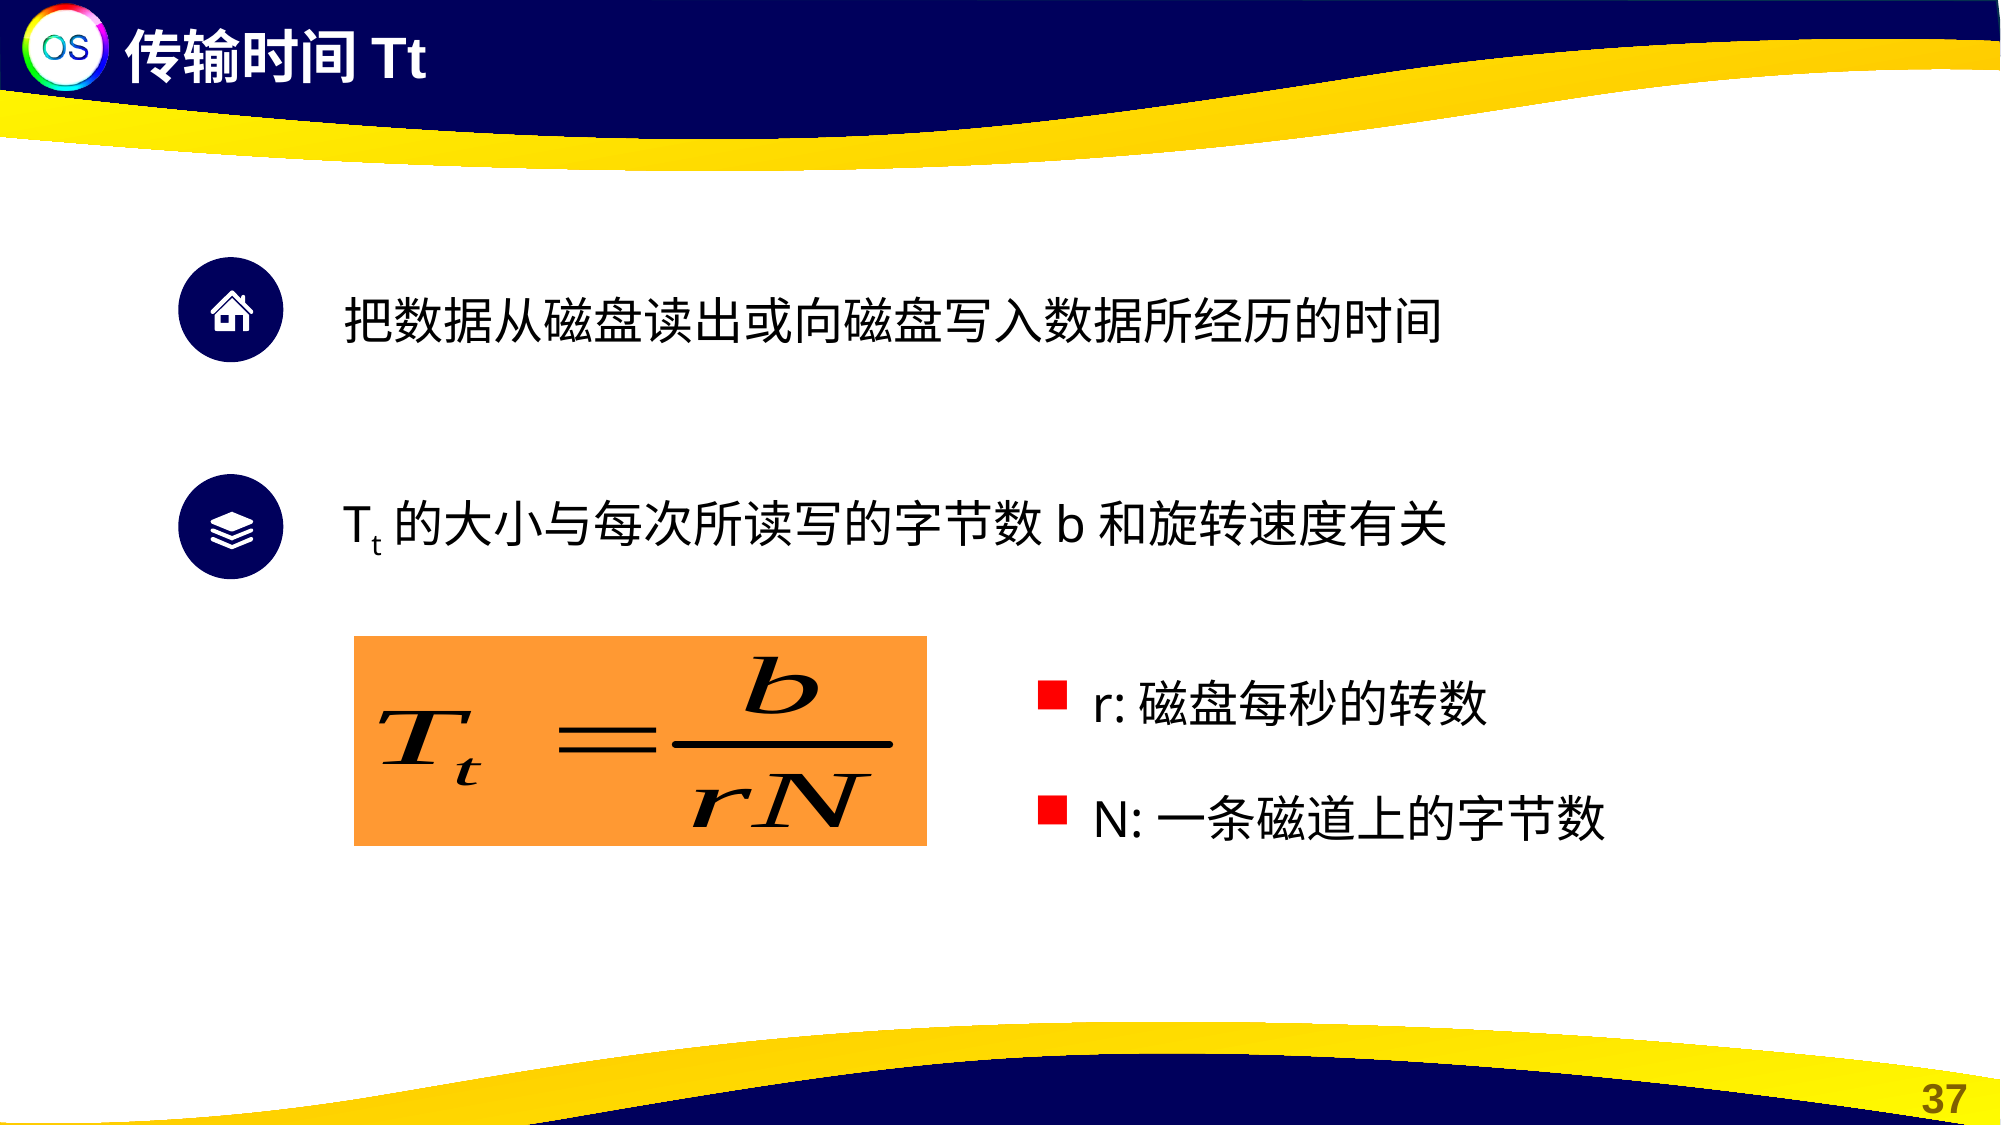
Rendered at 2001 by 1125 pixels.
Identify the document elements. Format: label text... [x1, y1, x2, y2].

text_box [210, 290, 254, 332]
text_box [353, 636, 928, 846]
text_box 把数据从磁盘读出或向磁盘写入数据所经历的时间 [253, 258, 1862, 362]
text_box [210, 537, 254, 550]
text_box 传输时间Tt [109, 12, 1263, 98]
text_box r:磁盘每秒的转数 N:一条磁道上的字节数 [965, 634, 1748, 846]
text_box [178, 257, 284, 363]
text_box [210, 528, 254, 541]
text_box [210, 511, 254, 532]
text_box [178, 474, 284, 580]
picture [22, 3, 109, 91]
text_box Tt的大小与每次所读写的字节数b和旋转速度有关 [273, 494, 1781, 559]
